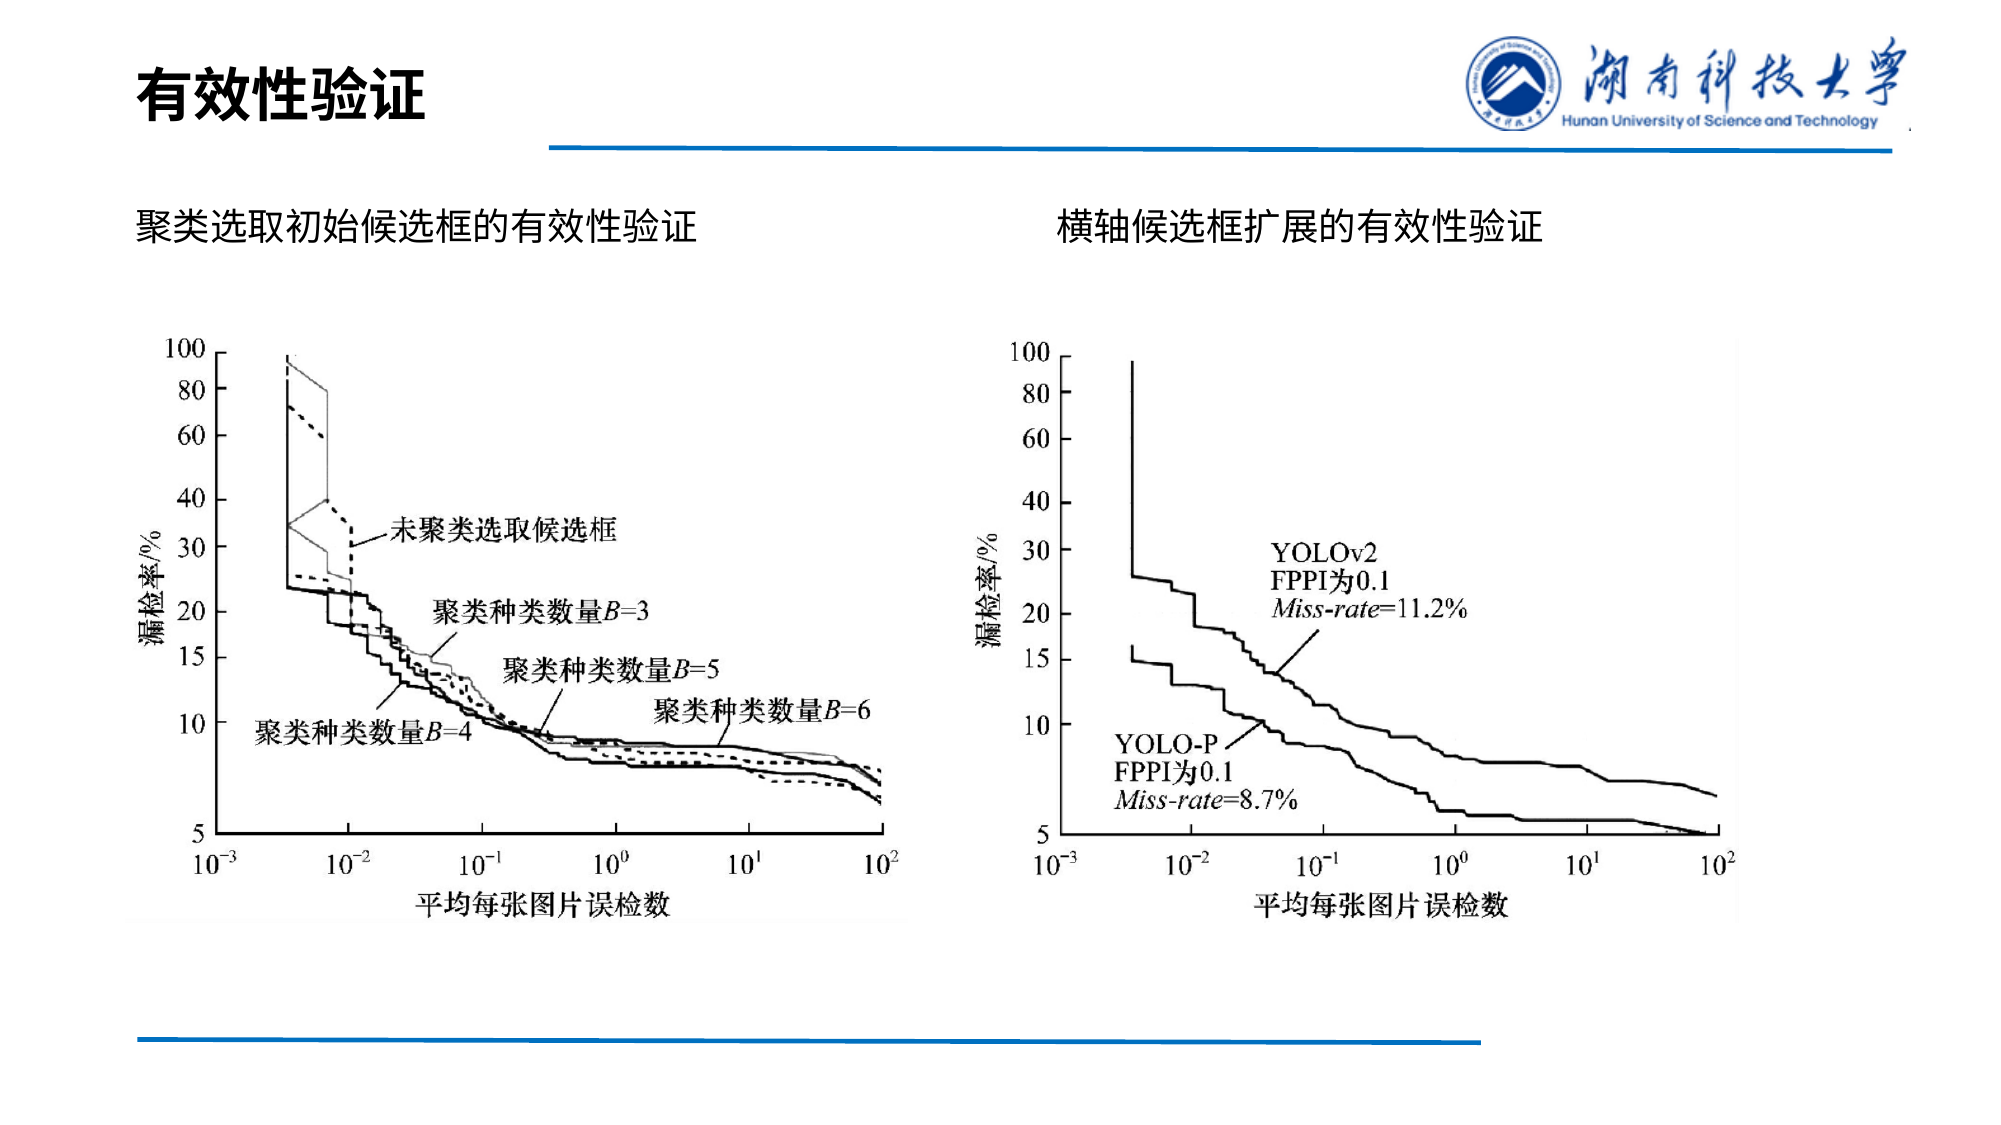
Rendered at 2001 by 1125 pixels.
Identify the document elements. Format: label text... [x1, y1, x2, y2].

text_box 有效性验证 [120, 50, 1120, 136]
text_box 聚类选取初始候选框的有效性验证 [120, 195, 1041, 256]
picture [951, 323, 1778, 927]
text_box 横轴候选框扩展的有效性验证 [1041, 195, 1924, 256]
picture [1449, 24, 1911, 131]
picture [120, 321, 927, 930]
